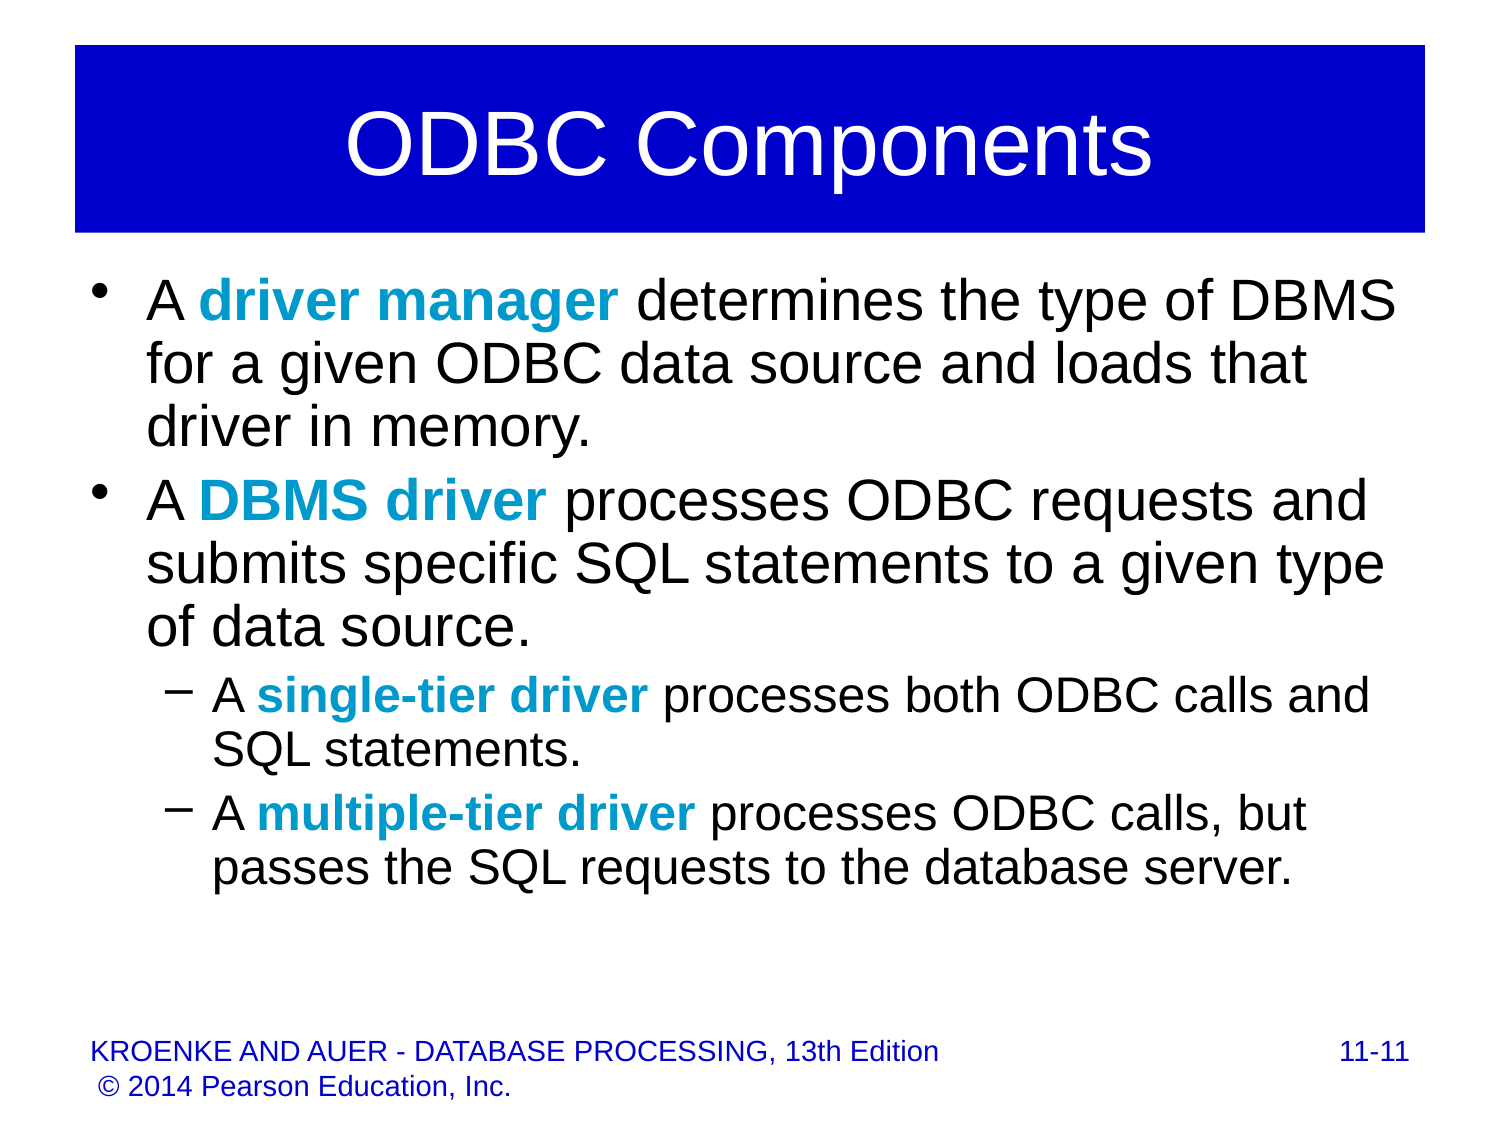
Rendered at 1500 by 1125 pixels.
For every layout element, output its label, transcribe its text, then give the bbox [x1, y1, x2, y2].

footer KROENKE AND AUER - DATABASE PROCESSING, 13th Edition © 2014 Pearson Education, Inc. [74, 1024, 963, 1104]
list A driver manager determines the type of DBMS for a given ODBC data source and loads that driver in memory. A DBMS driver processes ODBC requests and submits specific SQL statements to a given type of data source. A single-tier driver processes both ODBC calls and SQL statements. A multiple-tier driver processes ODBC calls, but passes the SQL requests to the database server. [75, 262, 1425, 1005]
slide_number 11-11 [1074, 1024, 1426, 1103]
title ODBC Components [75, 45, 1425, 233]
